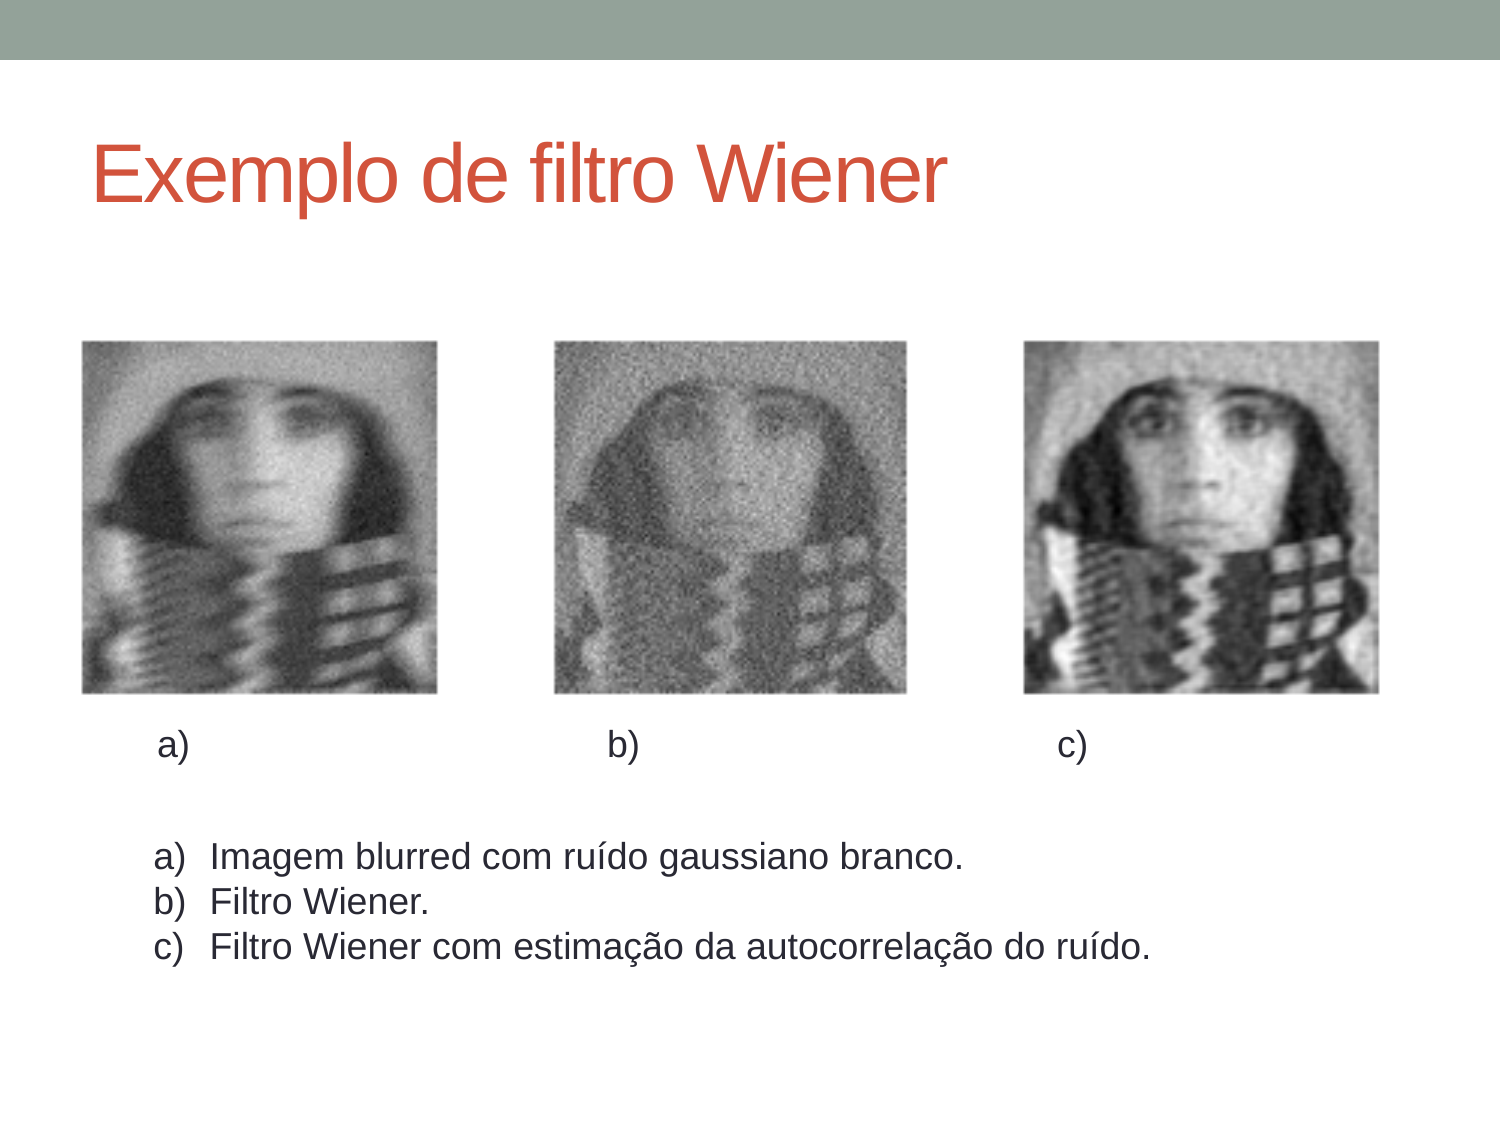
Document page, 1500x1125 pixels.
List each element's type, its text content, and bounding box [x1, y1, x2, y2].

picture [49, 312, 1398, 713]
title Exemplo de filtro Wiener [75, 87, 1425, 250]
text_box a) b) c) [142, 721, 1104, 773]
text_box Imagem blurred com ruído gaussiano branco. Filtro Wiener. Filtro Wiener com estimação da autocorrelação do ruído. [138, 824, 1178, 975]
